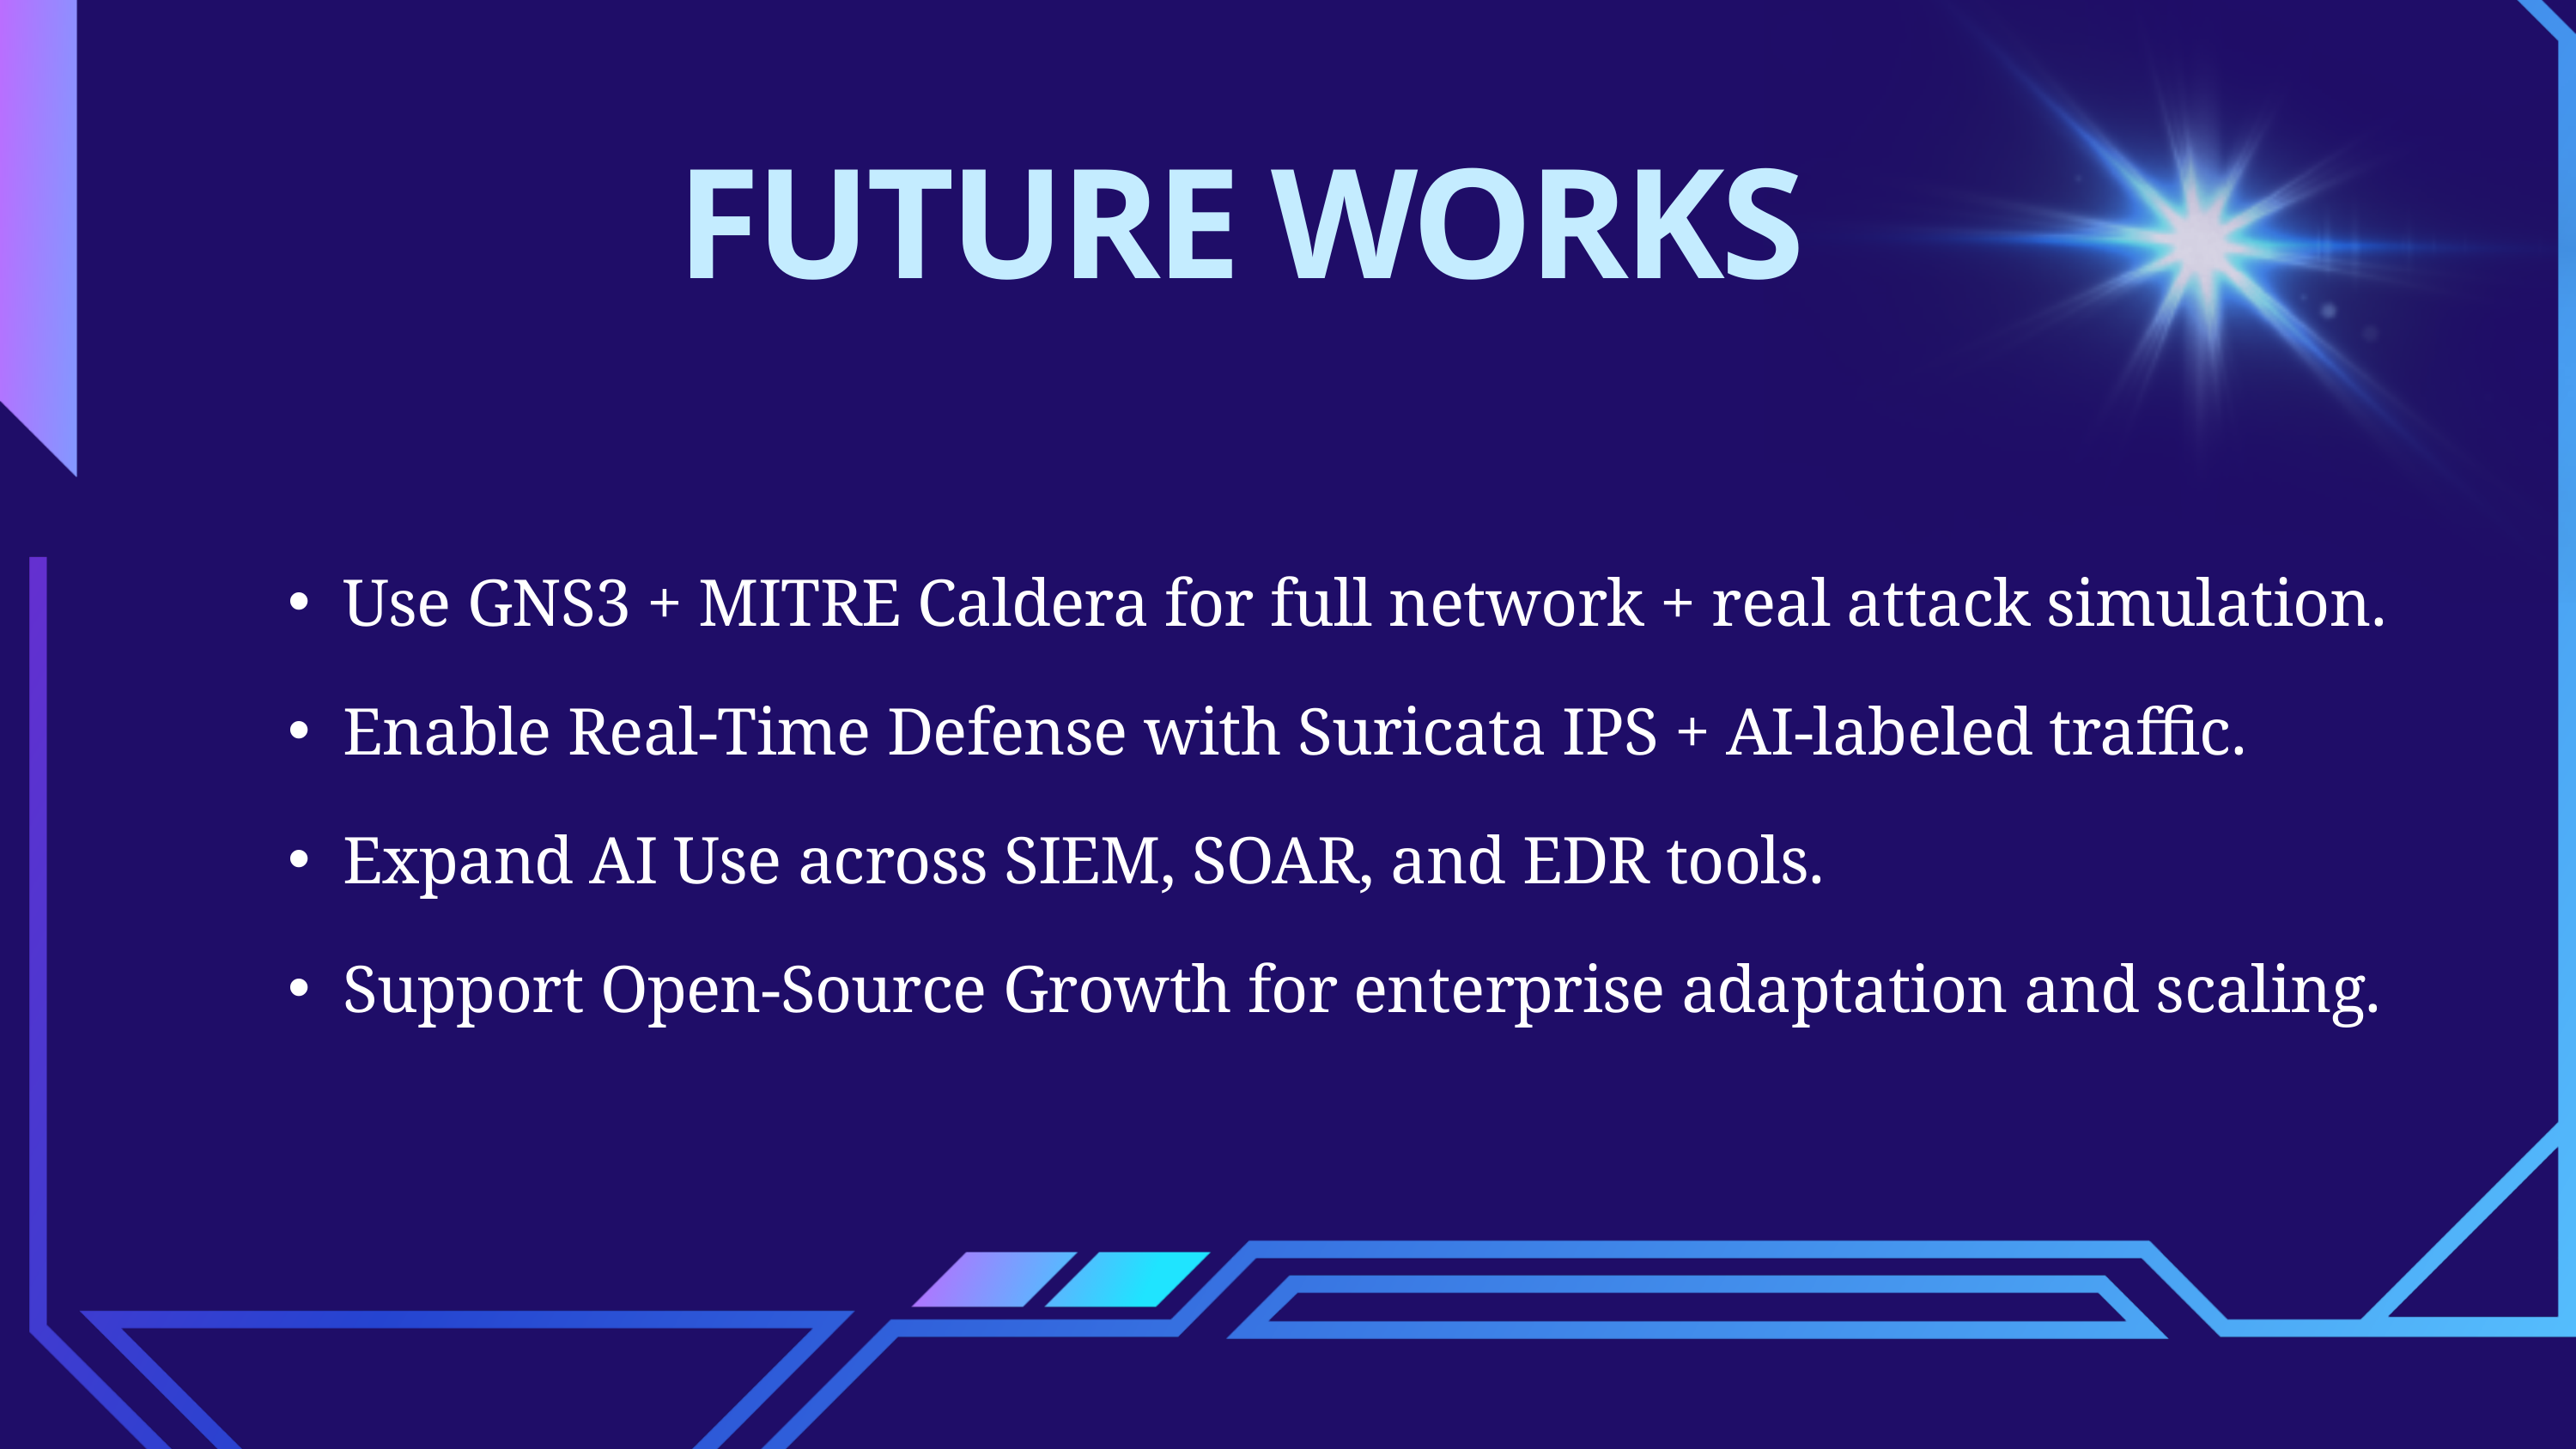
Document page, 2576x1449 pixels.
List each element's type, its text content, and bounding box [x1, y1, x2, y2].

text_box [0, 0, 2576, 1449]
text_box [1764, 0, 2576, 603]
text_box FUTURE WORKS [677, 192, 1899, 309]
text_box Use GNS3 + MITRE Caldera for full network + real attack simulation. Enable Real-Time Defense with Suricata IPS + AI-labeled traffic. Expand AI Use across SIEM, SOAR, and EDR tools. Support Open-Source Growth for enterprise adaptation and scaling. [234, 510, 2432, 1116]
